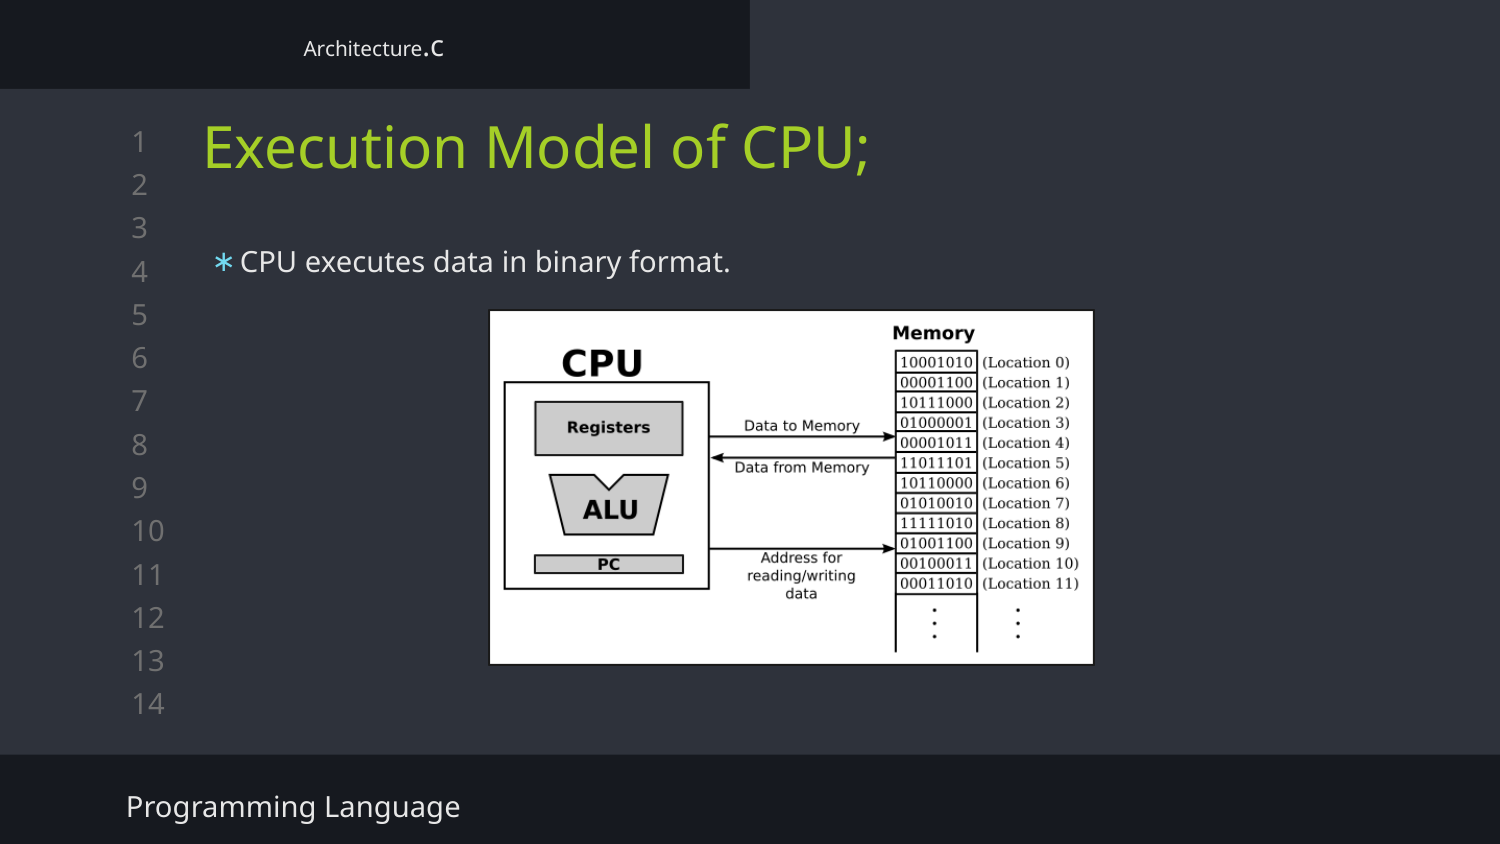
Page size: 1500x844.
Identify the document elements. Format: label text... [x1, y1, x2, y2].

title Execution Model of CPU; [187, 95, 1384, 185]
subtitle Architecture.c [0, 15, 749, 74]
picture [487, 308, 1096, 666]
subtitle Programming Language [110, 776, 909, 835]
list CPU executes data in binary format. [196, 199, 1068, 318]
